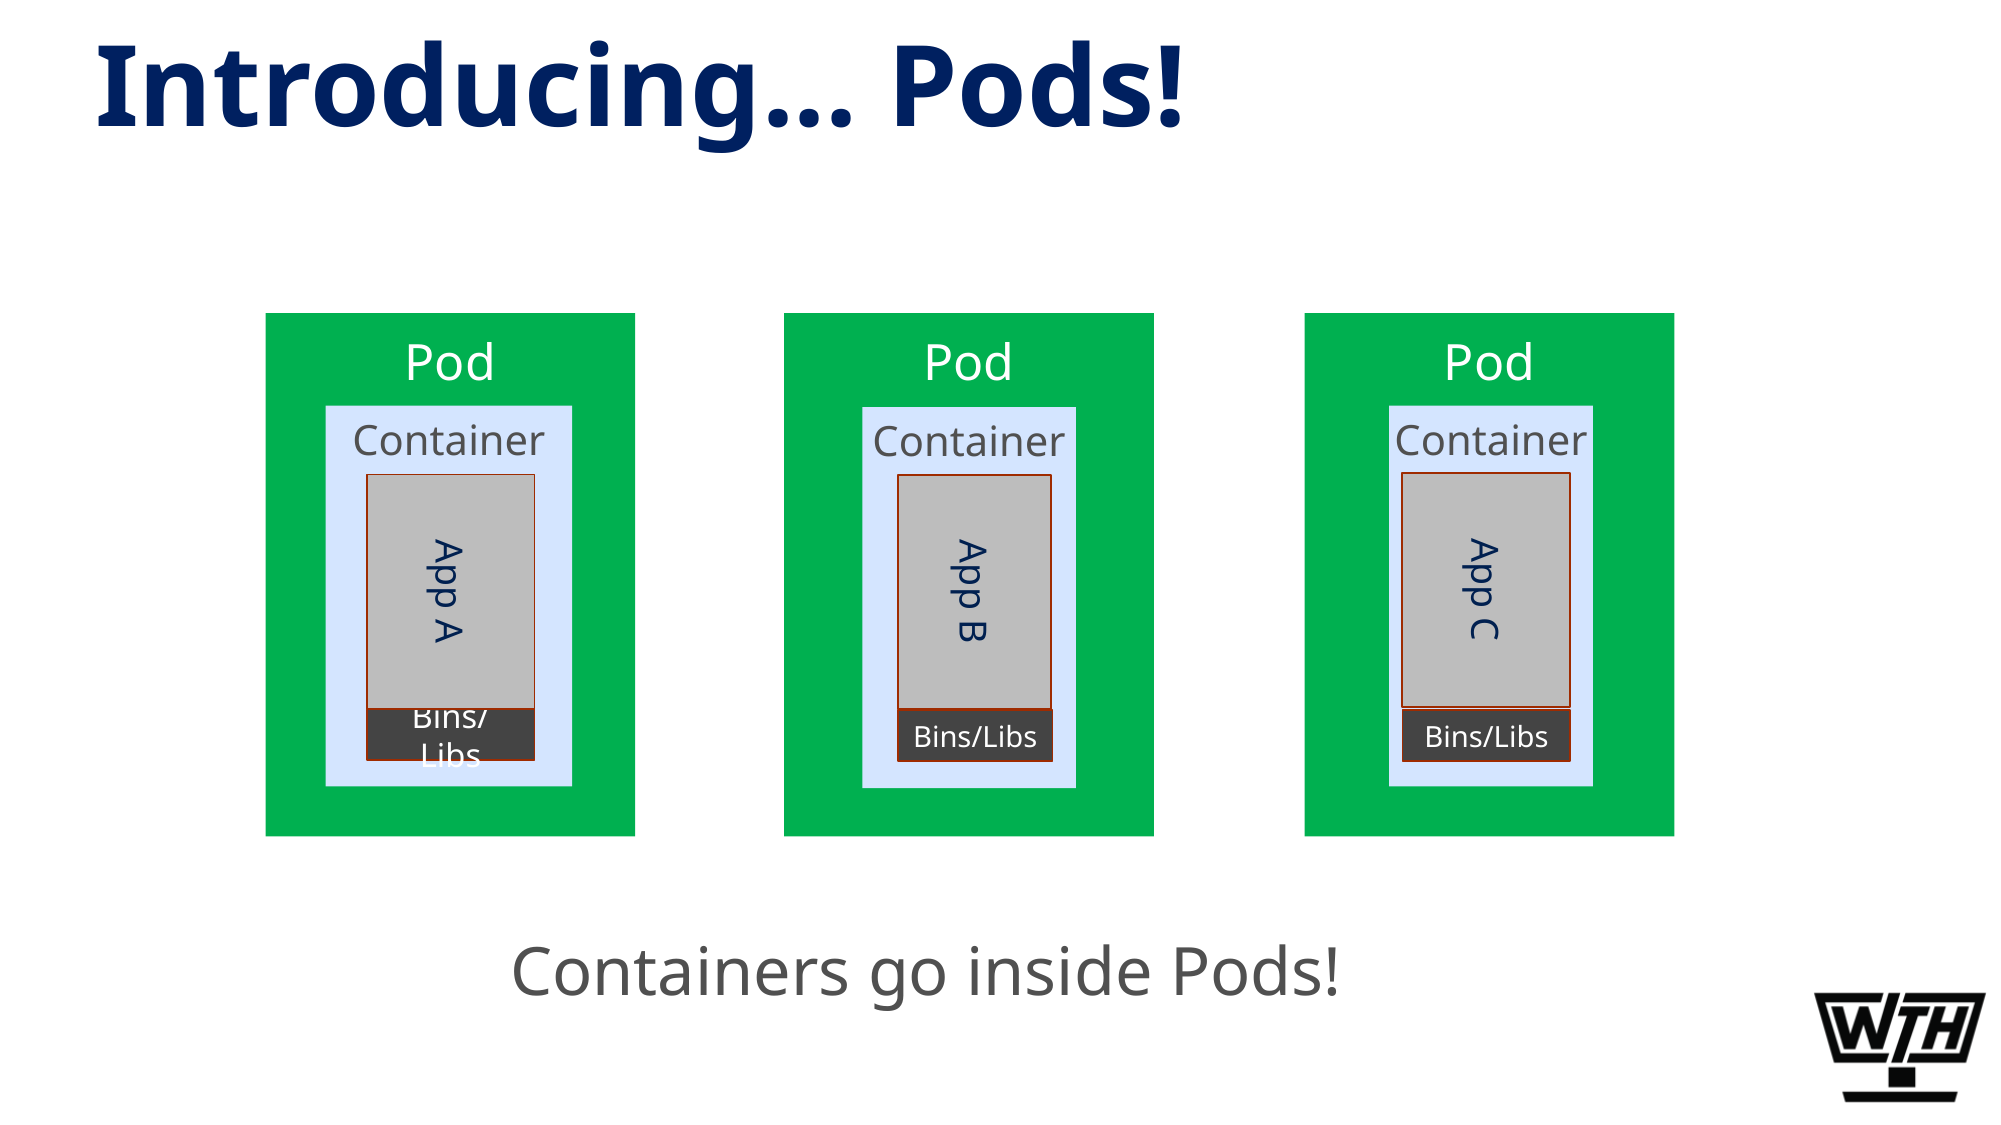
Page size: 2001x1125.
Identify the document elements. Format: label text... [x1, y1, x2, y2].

text_box Bins/Libs [366, 709, 535, 760]
text_box Container [325, 405, 573, 787]
text_box App B [897, 475, 1051, 710]
text_box Pod [265, 313, 636, 837]
text_box Container [862, 407, 1076, 789]
text_box Bins/Libs [1402, 709, 1571, 761]
text_box Containers go inside Pods! [289, 914, 1564, 1034]
picture [1793, 941, 2001, 1125]
text_box App C [1402, 472, 1571, 708]
text_box Bins/Libs [897, 710, 1053, 761]
title Introducing... Pods! [80, 12, 1916, 159]
text_box Pod [784, 313, 1154, 837]
text_box Container [1389, 405, 1593, 787]
text_box App A [366, 474, 535, 709]
text_box Pod [1304, 313, 1675, 837]
